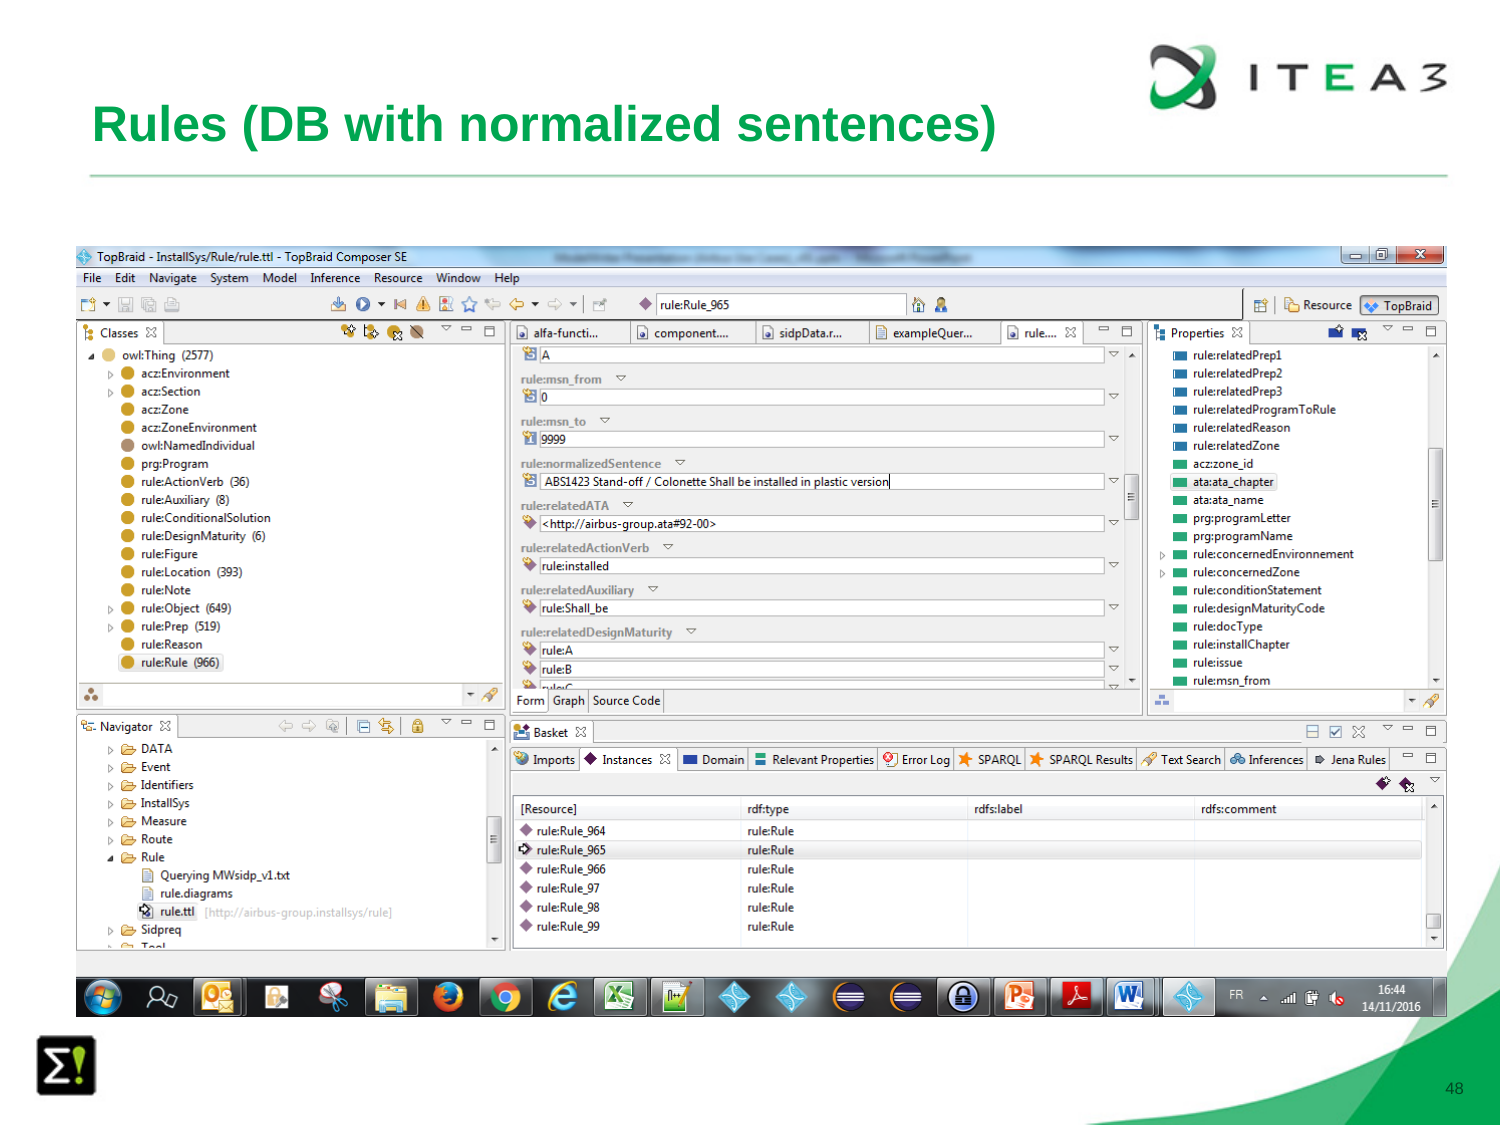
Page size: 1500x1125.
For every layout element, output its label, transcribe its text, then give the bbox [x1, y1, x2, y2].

title Rules (DB with normalized sentences) [76, 23, 1099, 160]
picture [0, 0, 1500, 1125]
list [76, 246, 1448, 1018]
